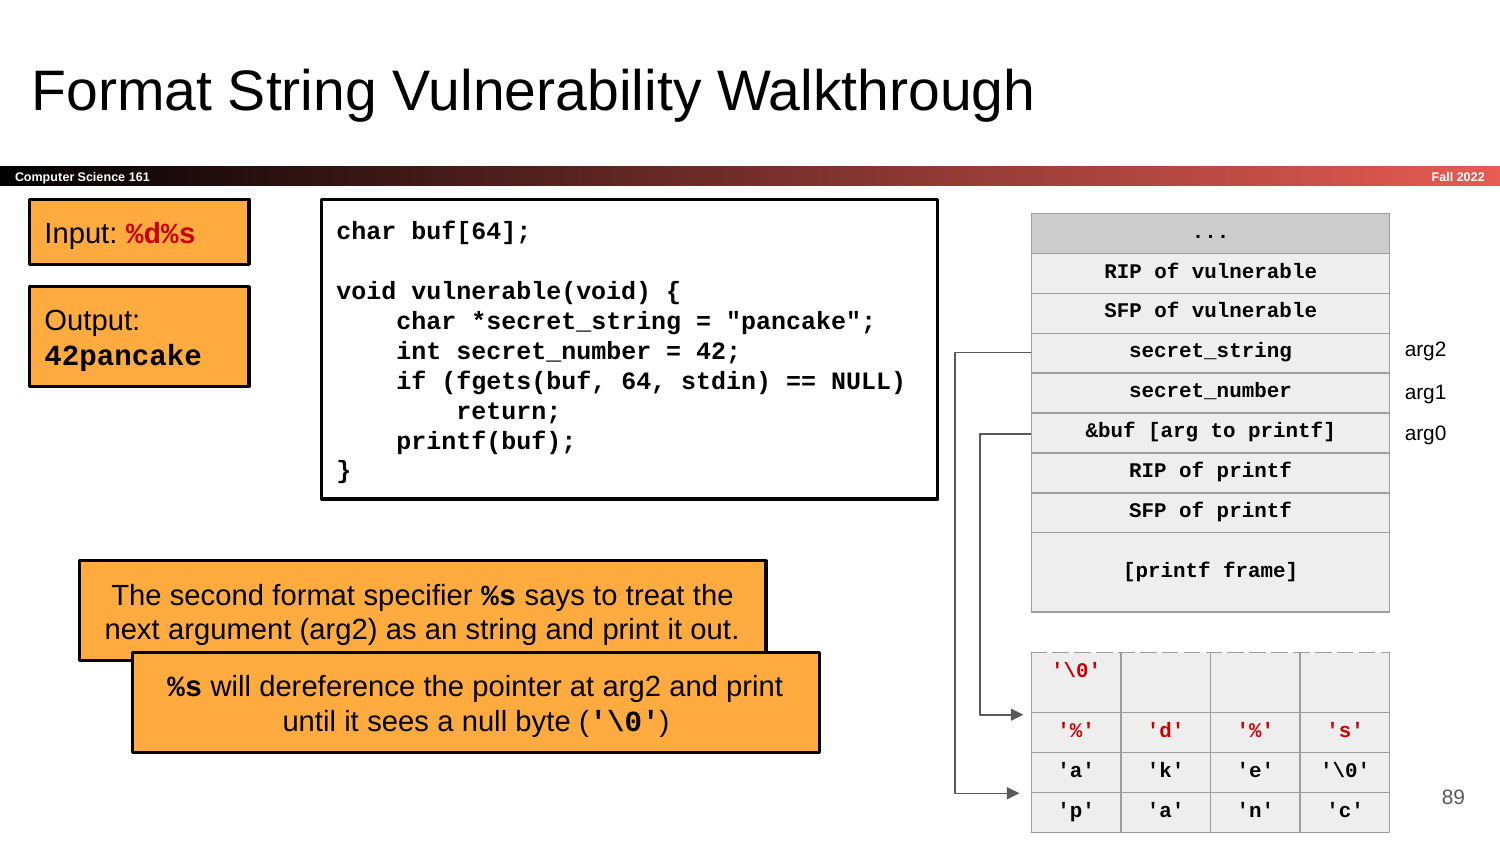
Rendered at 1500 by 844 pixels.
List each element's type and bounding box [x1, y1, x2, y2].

slide_number [1390, 764, 1480, 830]
table_cell [1211, 713, 1299, 752]
table_cell [1032, 494, 1389, 532]
table_cell [1122, 753, 1210, 792]
table_header [1032, 214, 1389, 253]
title [16, 44, 1415, 139]
text_box [321, 199, 938, 499]
table_cell [1032, 753, 1120, 792]
table_cell [1032, 254, 1389, 293]
table_cell [1032, 334, 1389, 372]
table_header [1211, 653, 1299, 712]
text_box [29, 199, 249, 265]
table_cell [1032, 533, 1389, 611]
table_cell [1211, 793, 1299, 832]
table_cell [1211, 753, 1299, 792]
table_cell [1032, 713, 1120, 752]
table_cell [1032, 414, 1389, 452]
table_cell [1032, 793, 1120, 832]
text_box [79, 560, 820, 753]
table_cell [1032, 374, 1389, 412]
text_box [29, 286, 249, 387]
table_header [1032, 653, 1120, 712]
text_box [1389, 323, 1474, 458]
table_cell [1122, 713, 1210, 752]
table_cell [1301, 753, 1389, 792]
table_cell [1301, 793, 1389, 832]
table_cell [1032, 454, 1389, 492]
table_cell [1122, 793, 1210, 832]
table_header [1122, 653, 1210, 712]
table_cell [1301, 713, 1389, 752]
text_box [954, 352, 1032, 800]
table_cell [1032, 294, 1389, 333]
table_header [1301, 653, 1389, 712]
